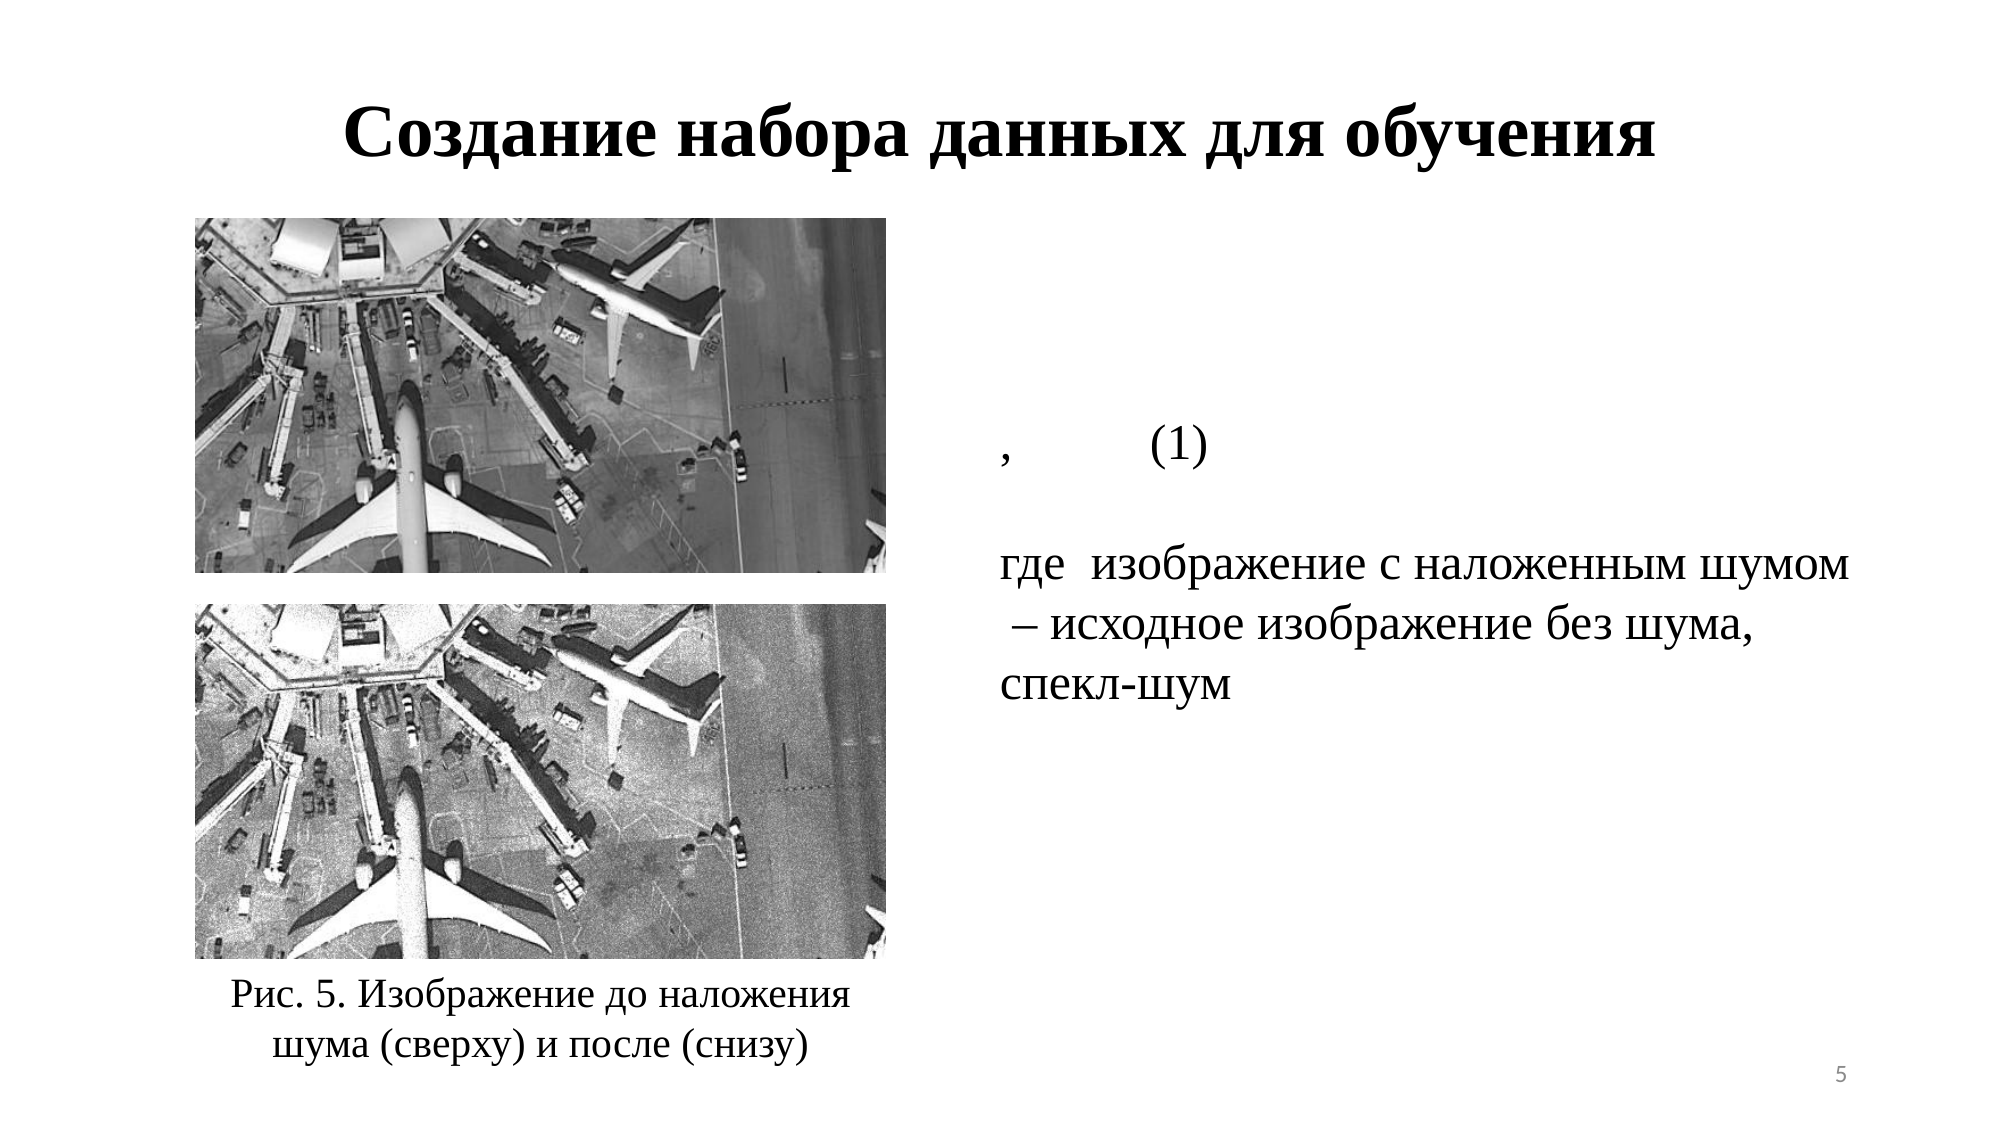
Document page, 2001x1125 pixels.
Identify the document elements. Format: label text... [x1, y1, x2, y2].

title Создание набора данных для обучения [174, 59, 1826, 206]
slide_number 5 [1412, 1042, 1863, 1103]
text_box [170, 218, 911, 1075]
